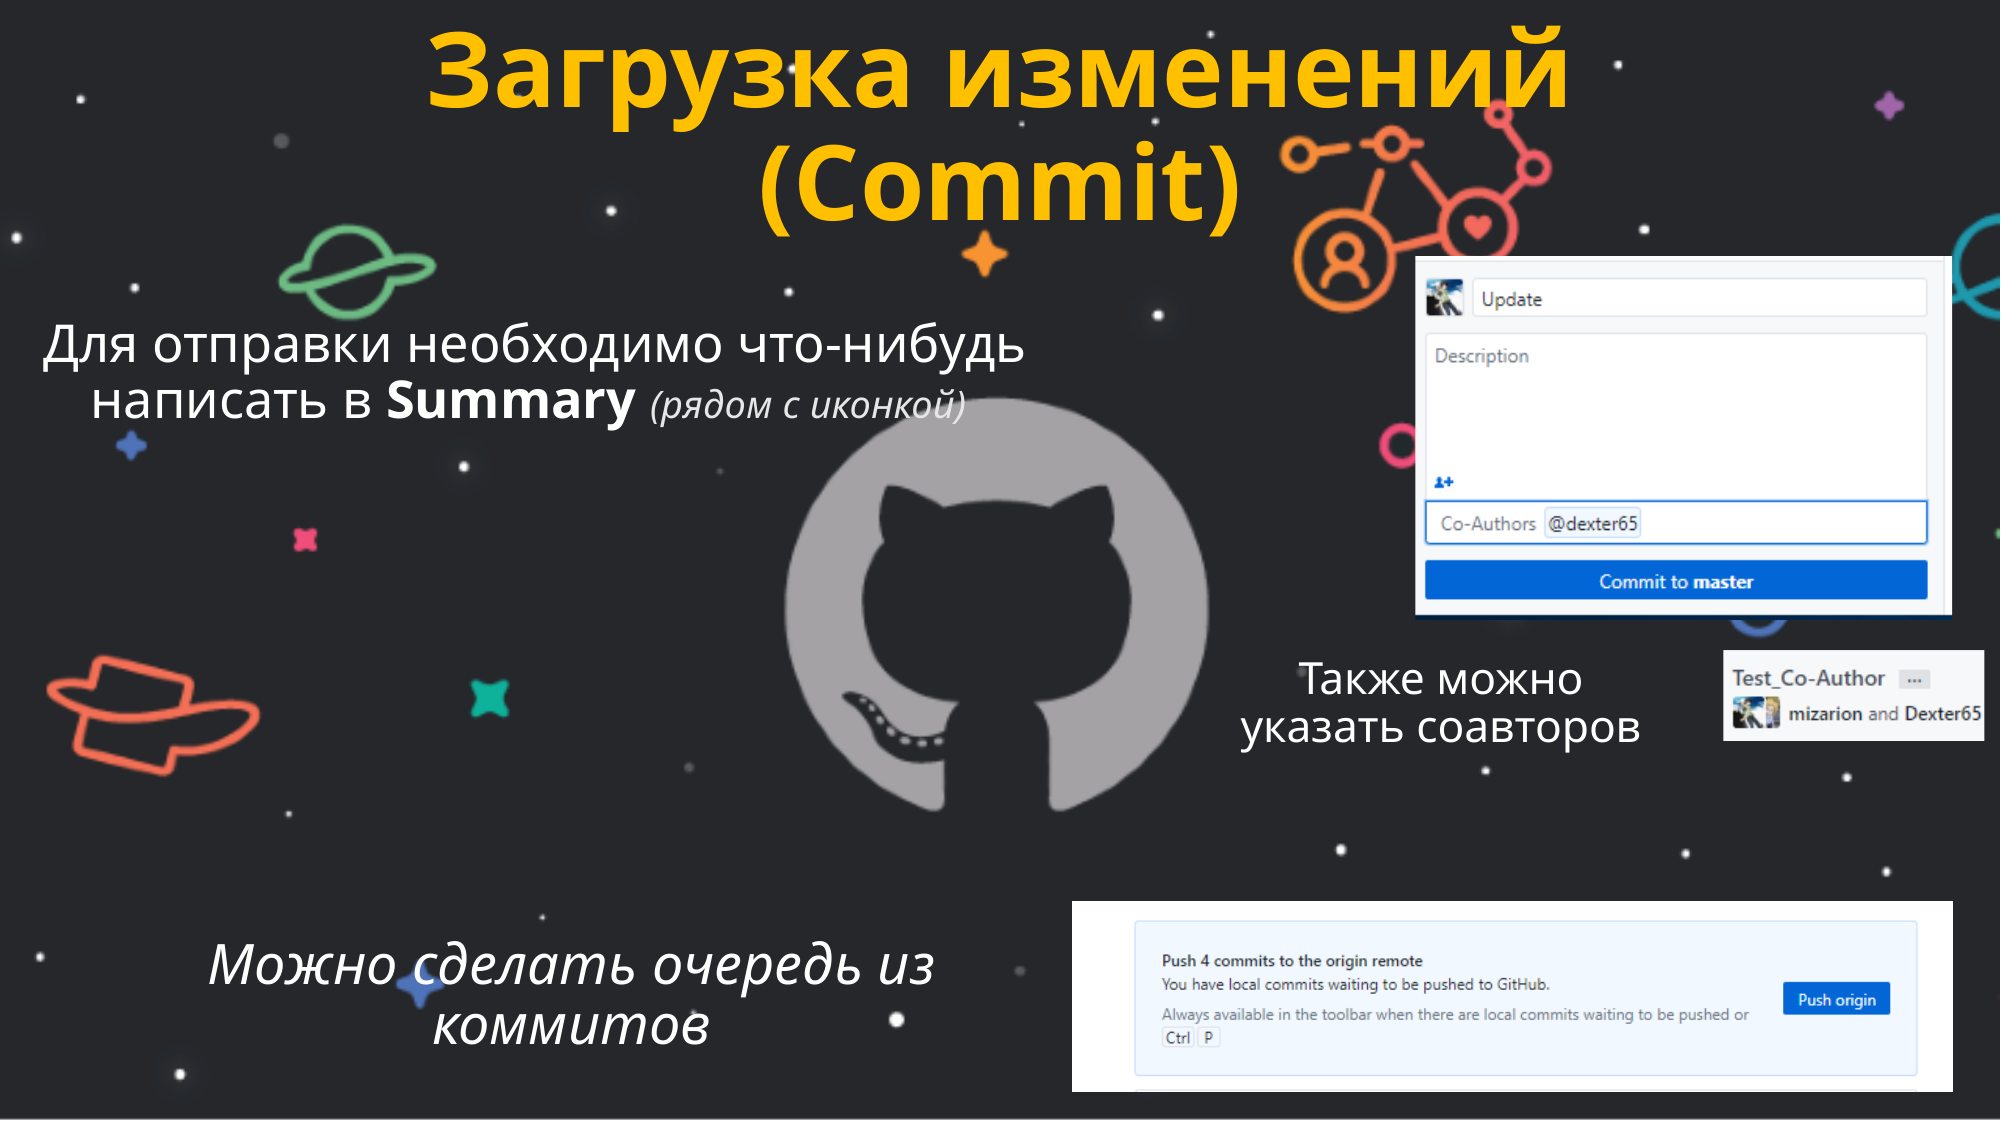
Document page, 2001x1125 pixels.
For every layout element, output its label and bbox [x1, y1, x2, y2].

list [0, 0, 2000, 1125]
picture [1072, 901, 1953, 1092]
picture [1723, 650, 1985, 743]
picture [1415, 256, 1953, 620]
